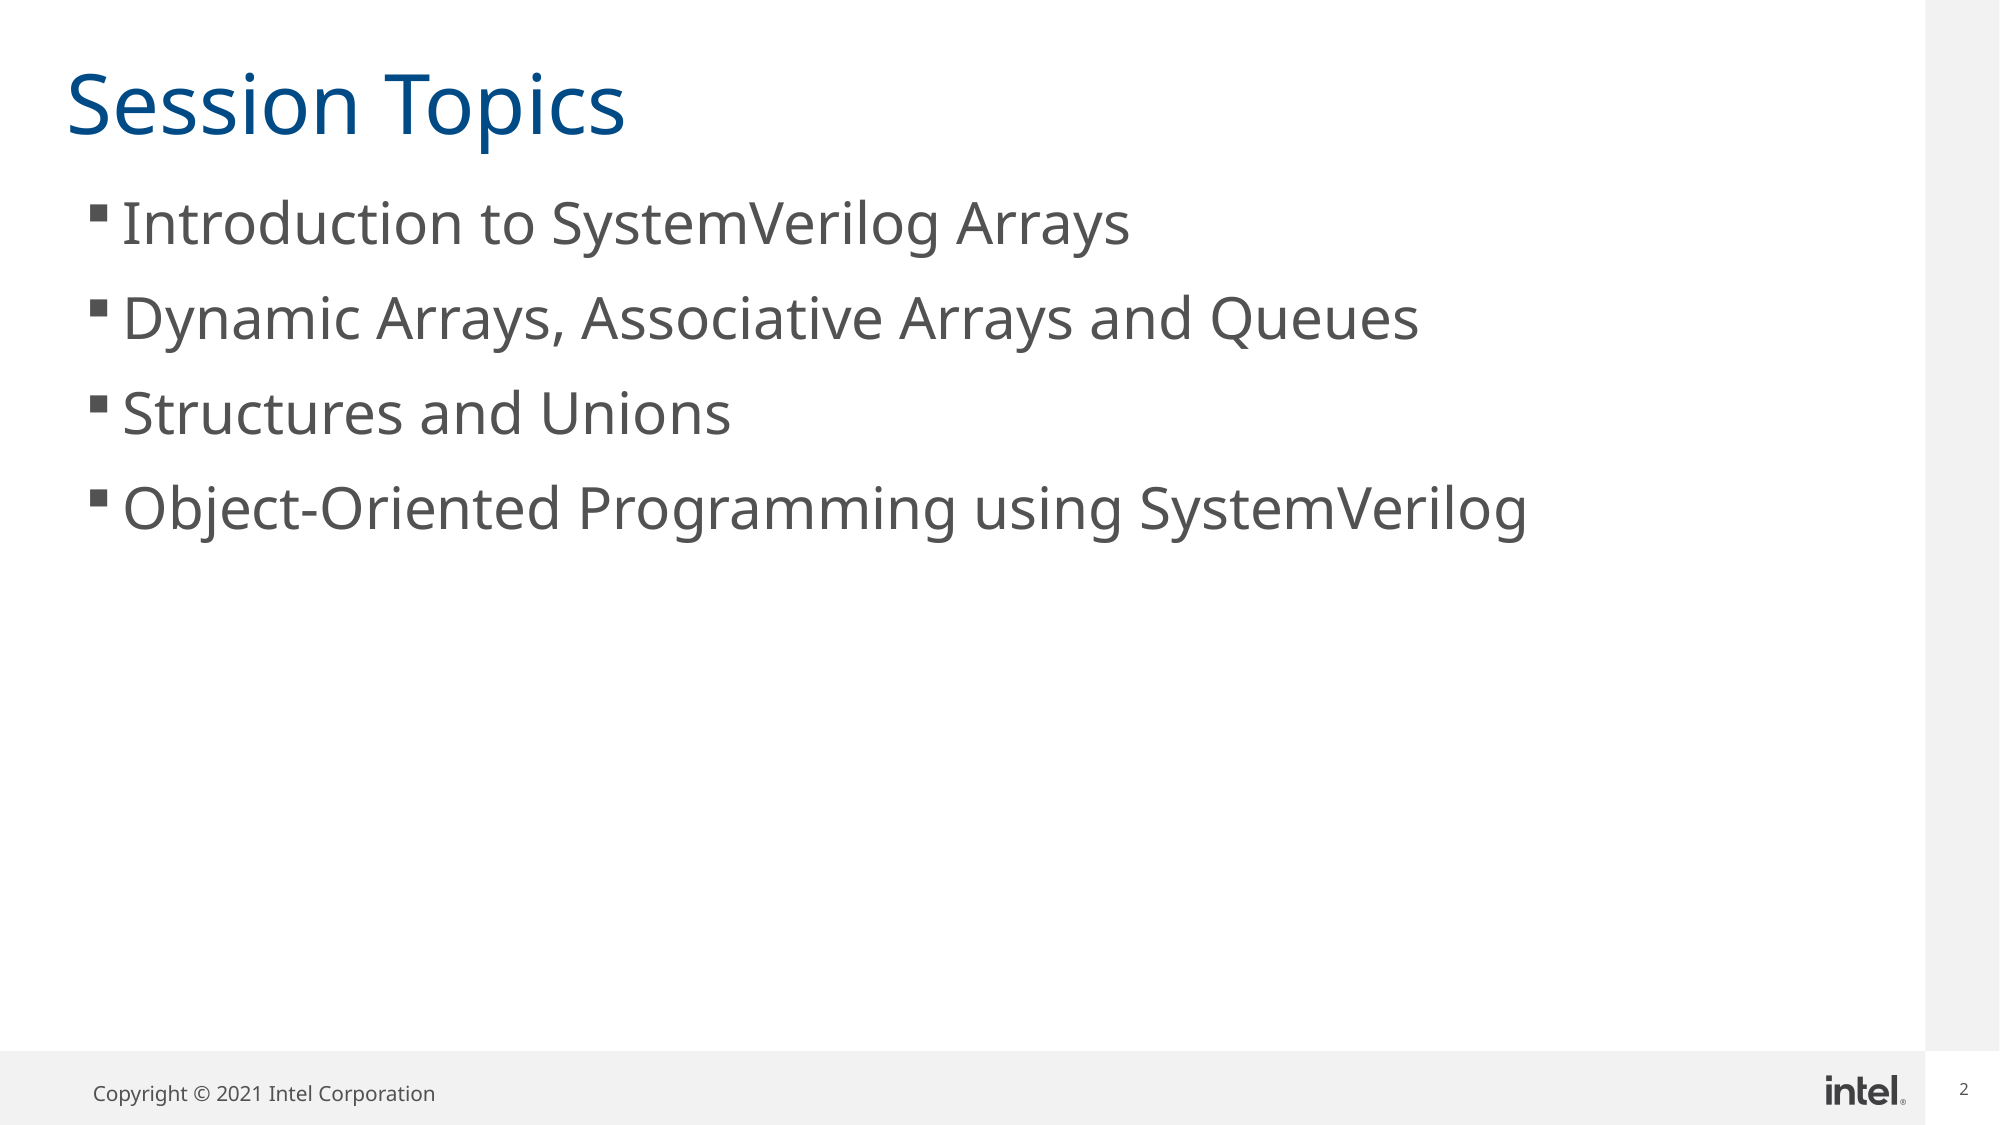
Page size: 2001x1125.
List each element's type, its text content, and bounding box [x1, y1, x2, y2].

list Introduction to SystemVerilog Arrays Dynamic Arrays, Associative Arrays and Queues Structures and Unions Object-Oriented Programming using SystemVerilog [84, 185, 1886, 1048]
title Session Topics [66, 61, 1868, 208]
picture [1826, 1075, 1906, 1105]
